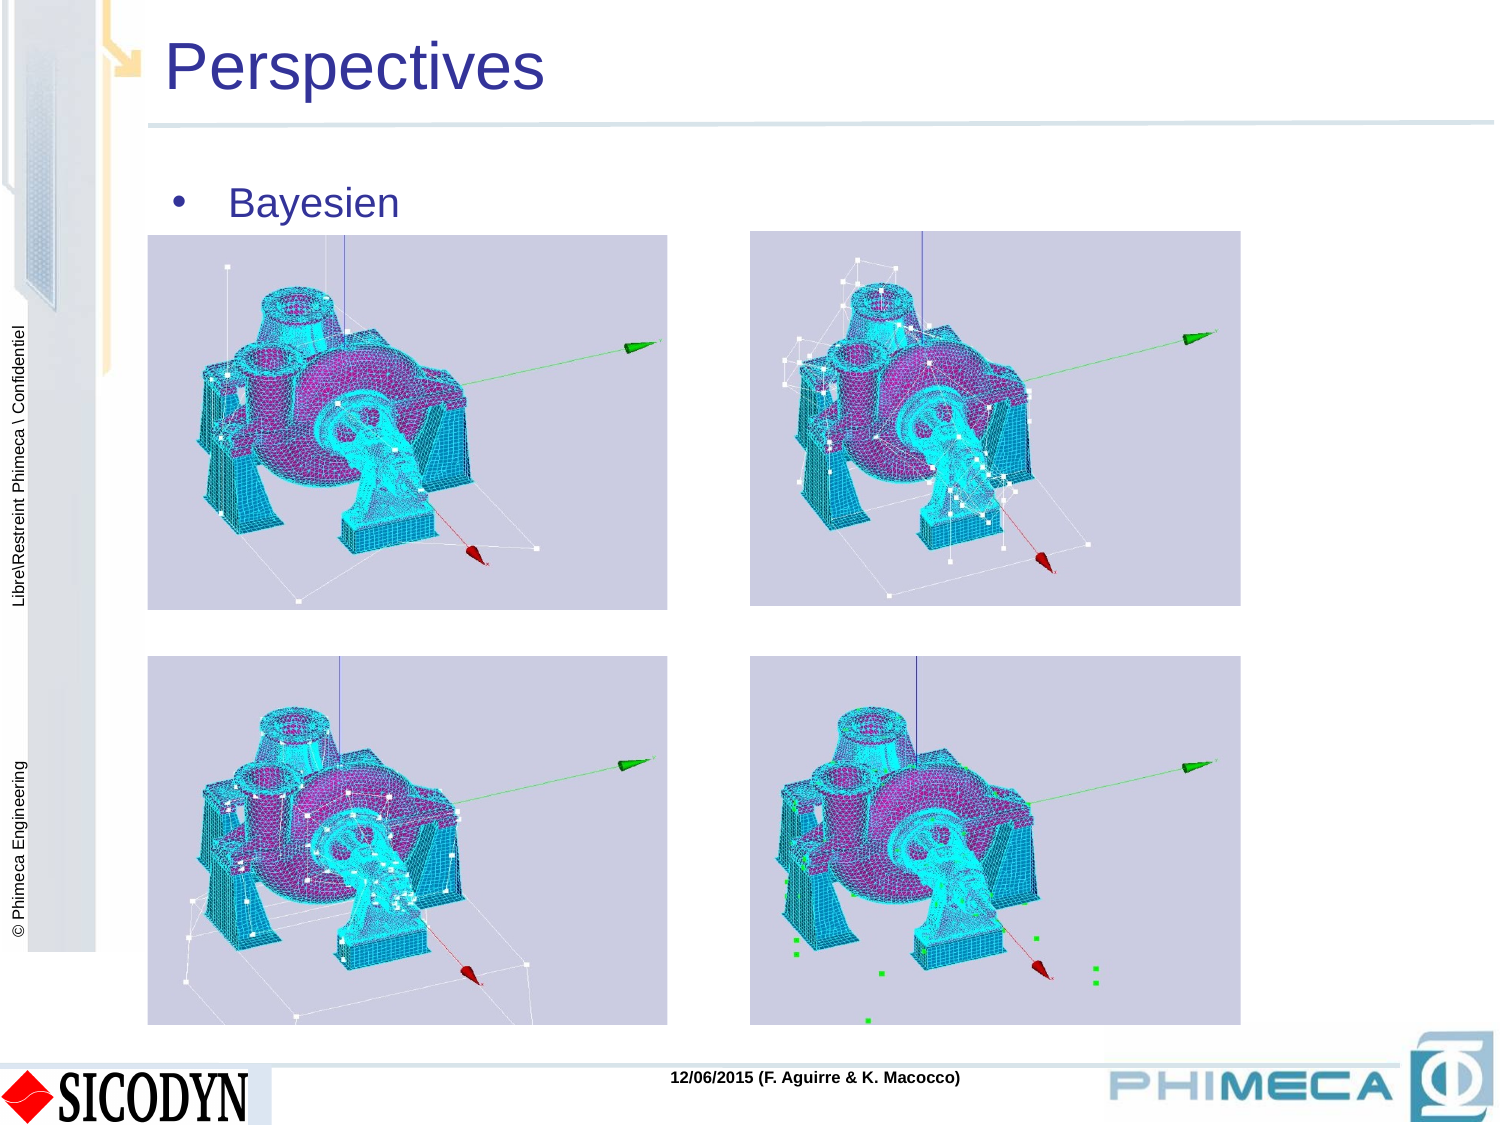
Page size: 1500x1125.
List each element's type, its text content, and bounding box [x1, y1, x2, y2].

title Perspectives [150, 0, 1500, 126]
list Bayesien [157, 168, 1432, 874]
picture [2, 0, 145, 952]
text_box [0, 1069, 249, 1125]
picture [749, 656, 1500, 1122]
footer 12/06/2015 (F. Aguirre & K. Macocco) [490, 1046, 1142, 1107]
picture [147, 656, 668, 1025]
picture [749, 231, 1241, 607]
picture [147, 235, 668, 610]
